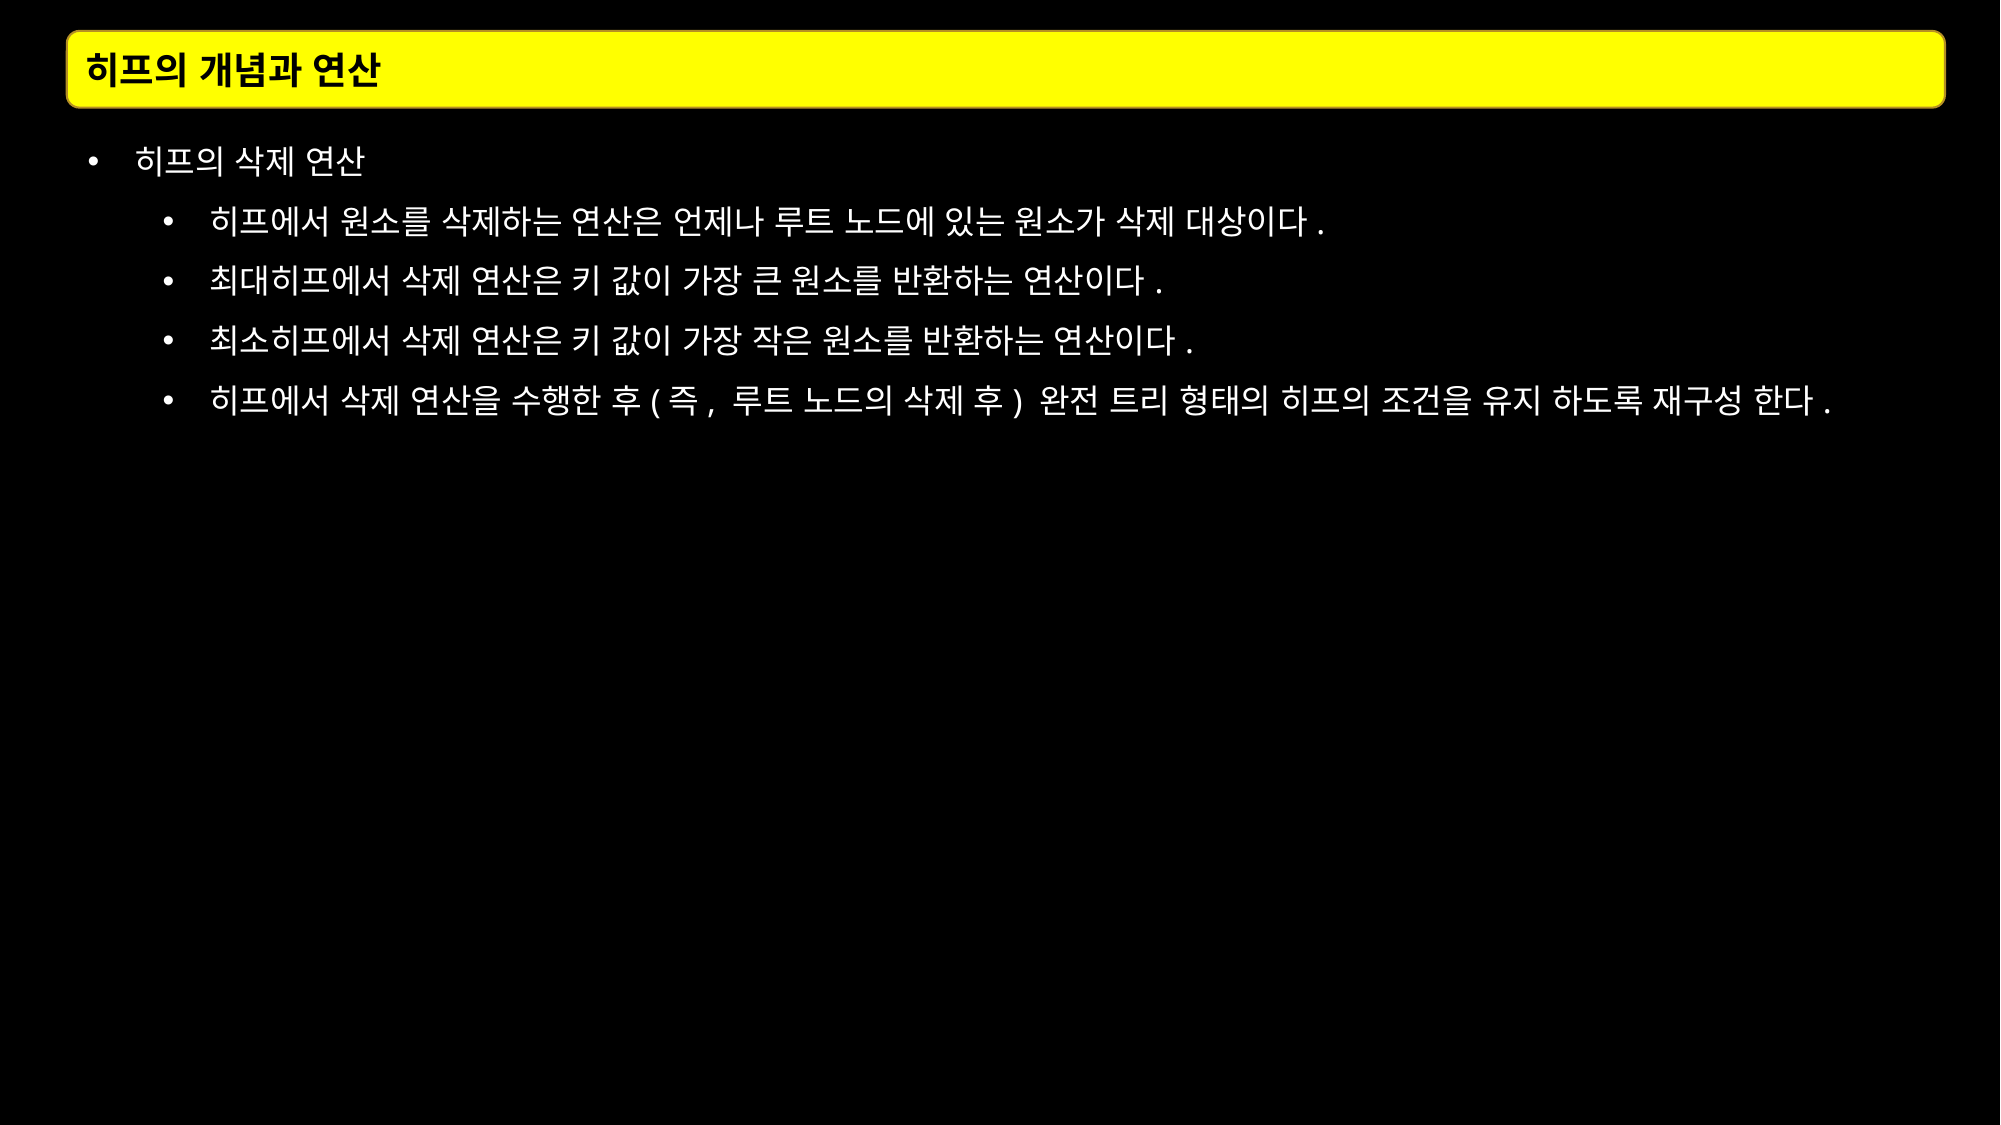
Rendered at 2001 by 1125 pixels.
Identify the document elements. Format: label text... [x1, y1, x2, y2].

text_box 히프의 개념과 연산 [65, 29, 1947, 109]
text_box 히프의 삭제 연산 히프에서 원소를 삭제하는 연산은 언제나 루트 노드에 있는 원소가 삭제 대상이다. 최대히프에서 삭제 연산은 키 값이 가장 큰 원소를 반환하는 연산이다. 최소히프에서 삭제 연산은 키 값이 가장 작은 원소를 반환하는 연산이다. 히프에서 삭제 연산을 수행한 후(즉, 루트 노드의 삭제 후) 완전 트리 형태의 히프의 조건을 유지 하도록 재구성 한다. [72, 113, 1946, 1083]
